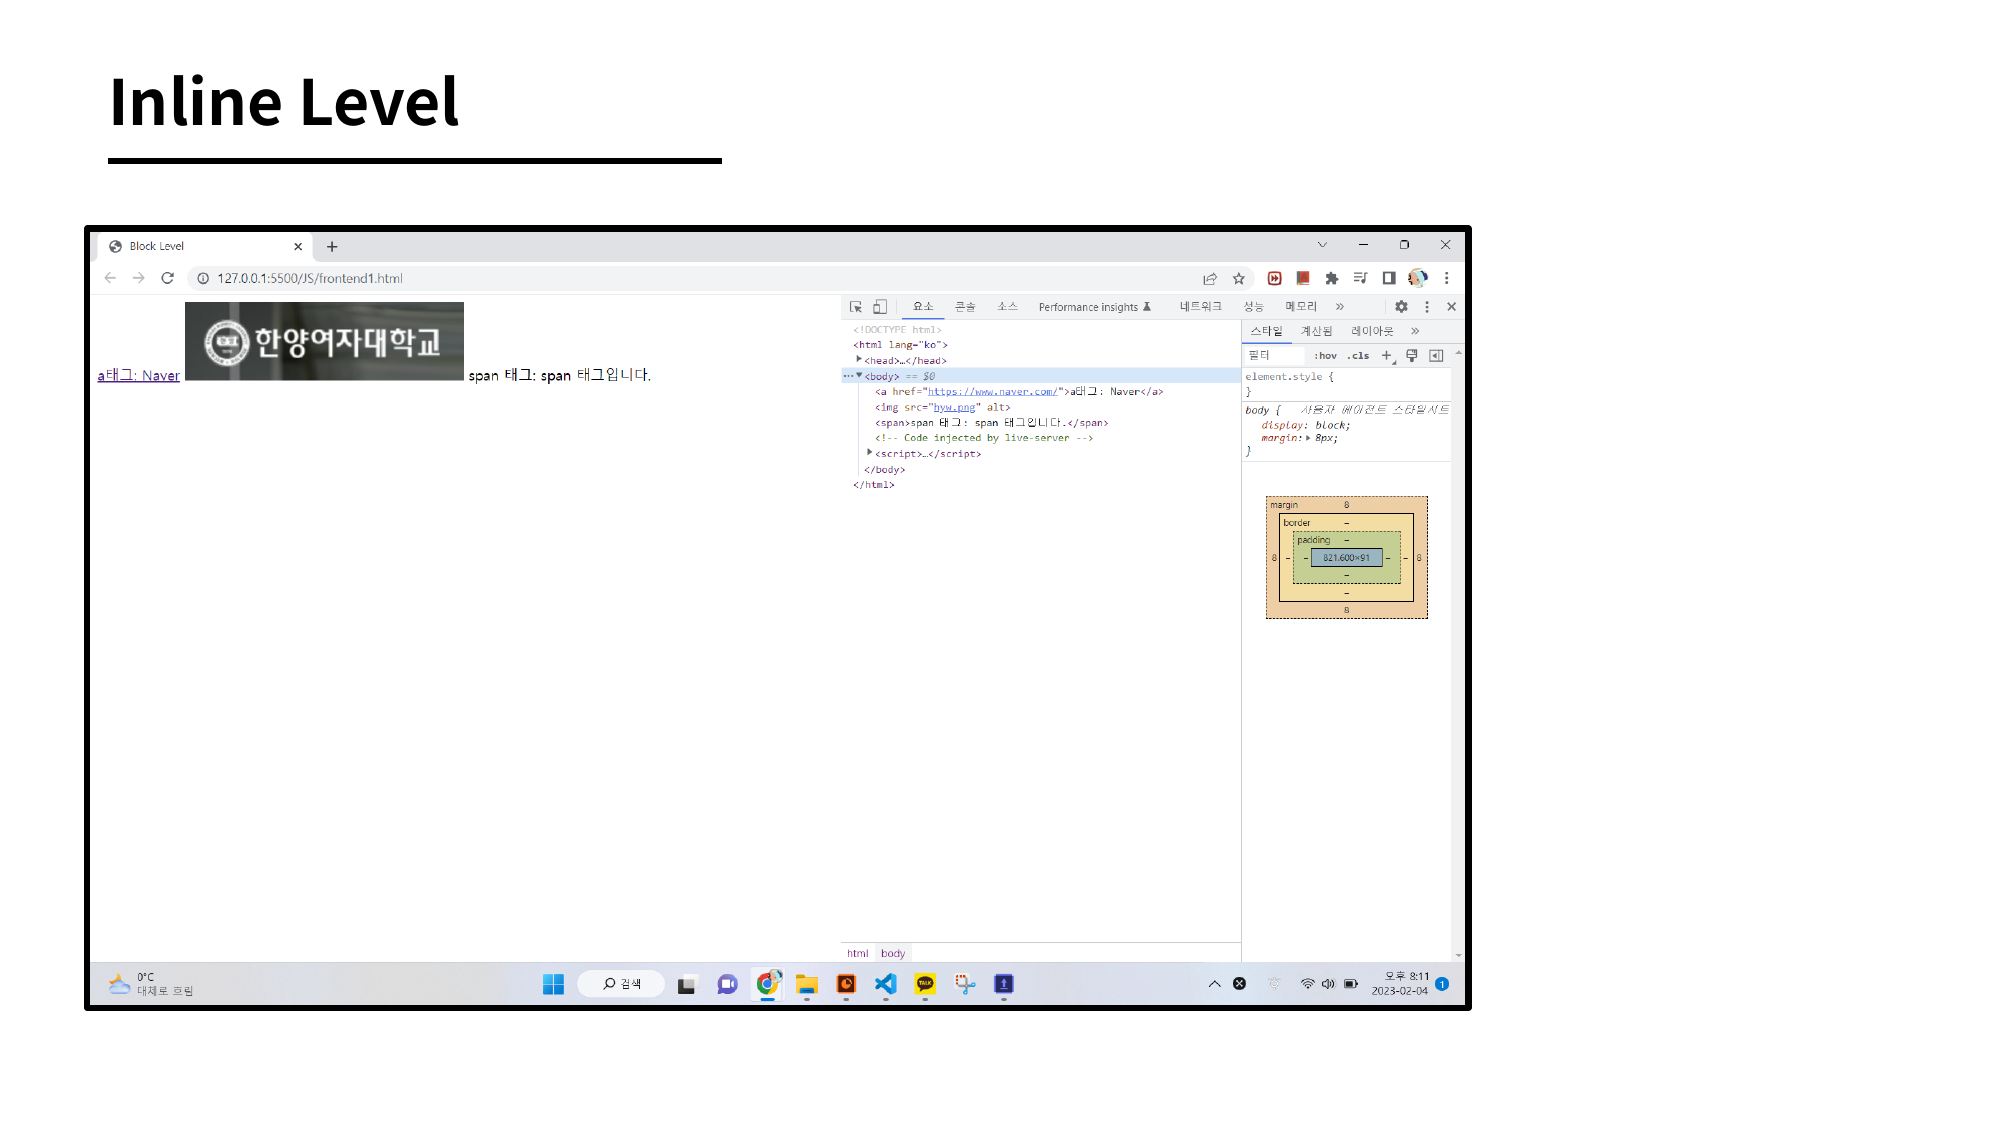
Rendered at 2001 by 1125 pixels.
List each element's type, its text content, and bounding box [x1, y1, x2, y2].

text_box Inline Level [93, 55, 476, 146]
picture [89, 231, 1466, 1006]
